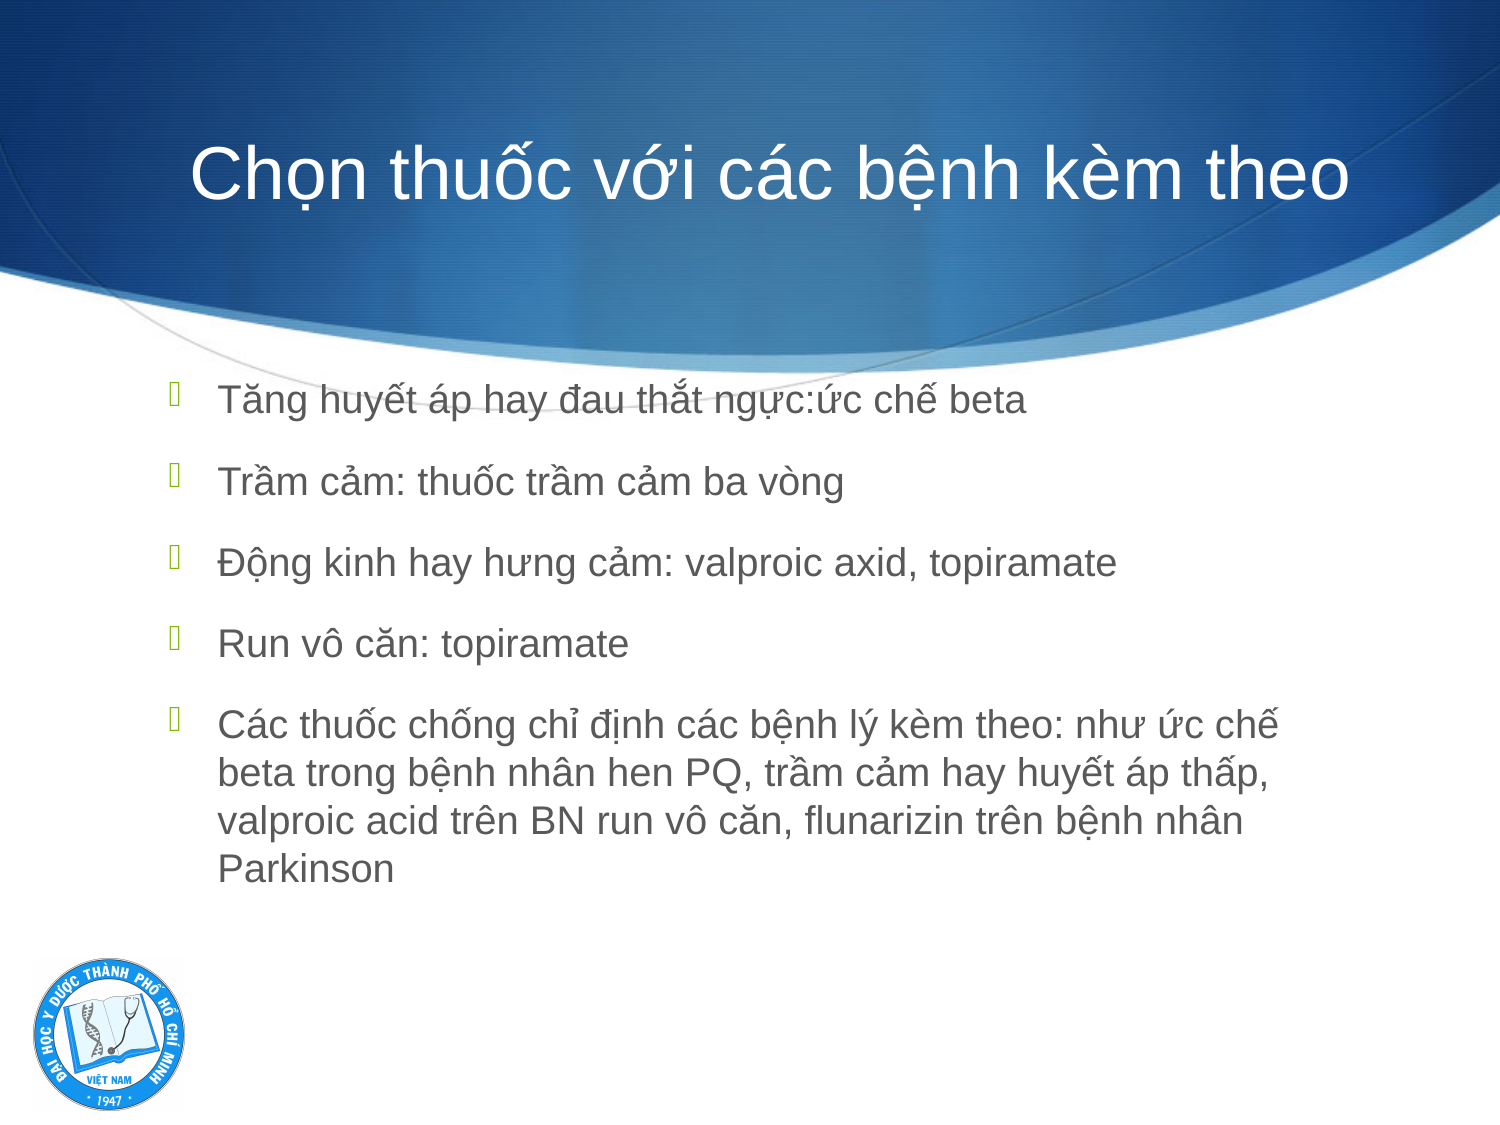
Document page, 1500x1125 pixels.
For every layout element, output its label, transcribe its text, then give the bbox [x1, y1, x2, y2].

title Chọn thuốc với các bệnh kèm theo [118, 75, 1423, 263]
list Tăng huyết áp hay đau thắt ngực:ức chế beta Trầm cảm: thuốc trầm cảm ba vòng Động kinh hay hưng cảm: valproic axid, topiramate Run vô căn: topiramate Các thuốc chống chỉ định các bệnh lý kèm theo: như ức chế beta trong bệnh nhân hen PQ, trầm cảm hay huyết áp thấp, valproic acid trên BN run vô căn, flunarizin trên bệnh nhân Parkinson [153, 366, 1299, 905]
picture [0, 0, 1500, 1125]
